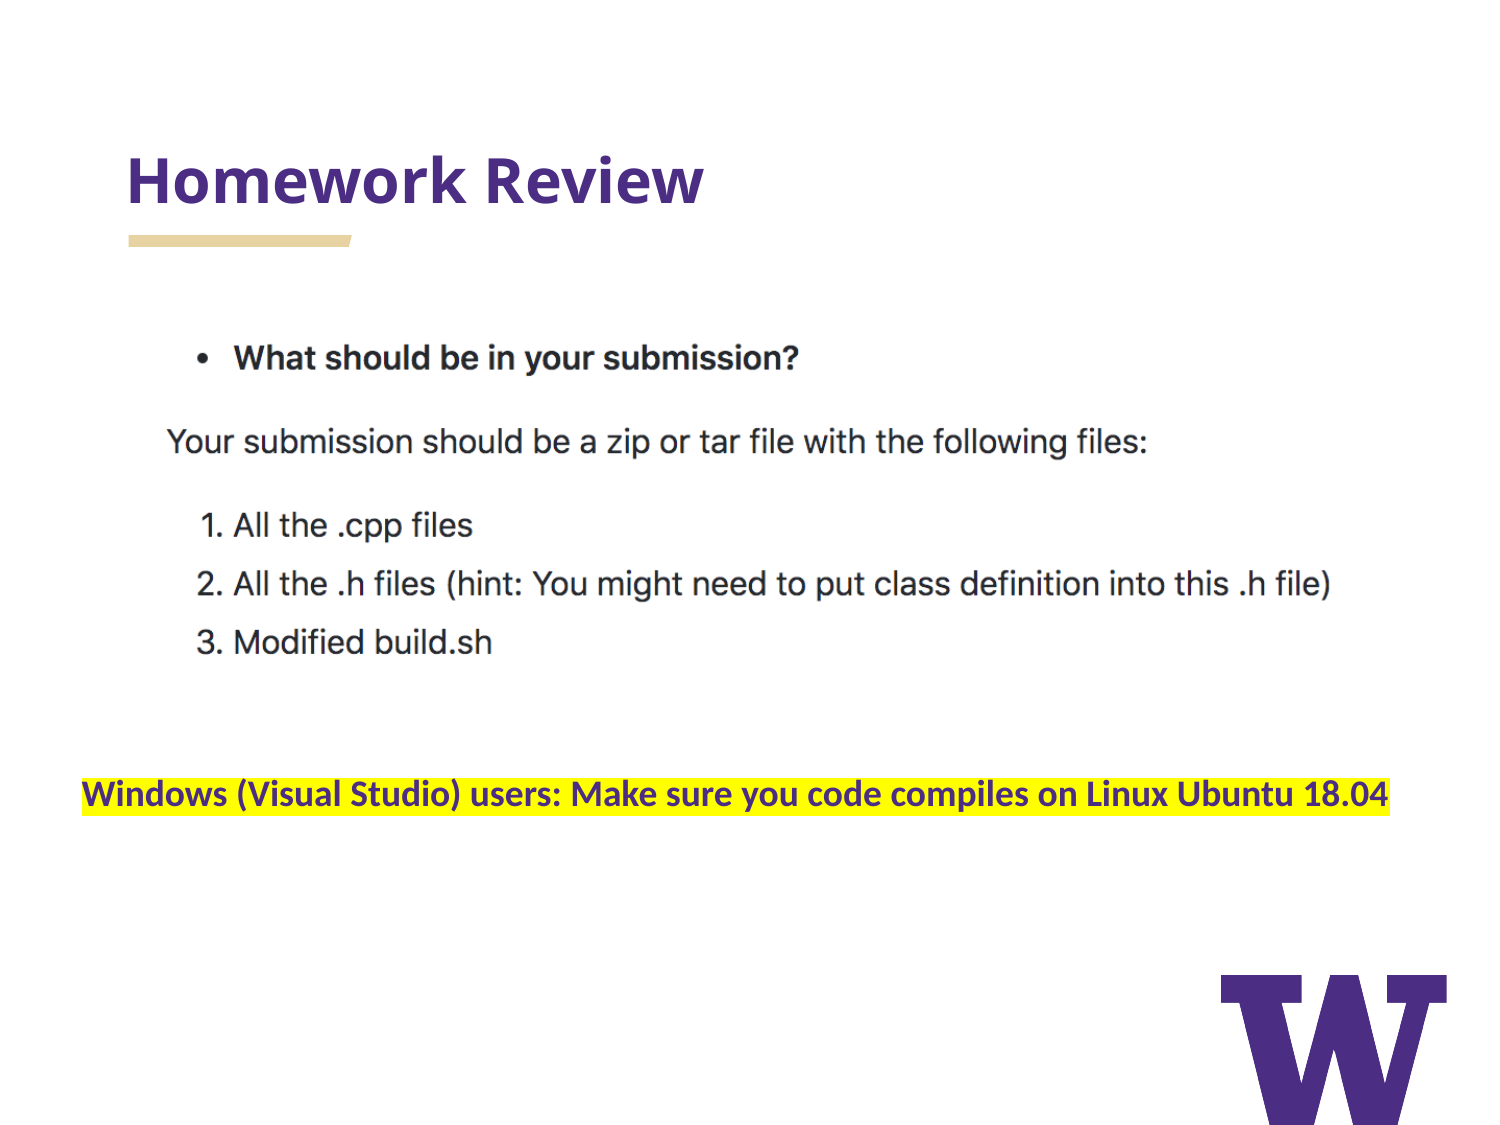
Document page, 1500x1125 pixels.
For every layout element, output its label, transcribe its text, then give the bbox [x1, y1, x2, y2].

text_box Windows (Visual Studio) users: Make sure you code compiles on Linux Ubuntu 18.04 [66, 761, 1453, 822]
picture [128, 235, 352, 247]
picture [91, 308, 1409, 702]
title Homework Review [110, 60, 1453, 224]
picture [1221, 975, 1447, 1125]
